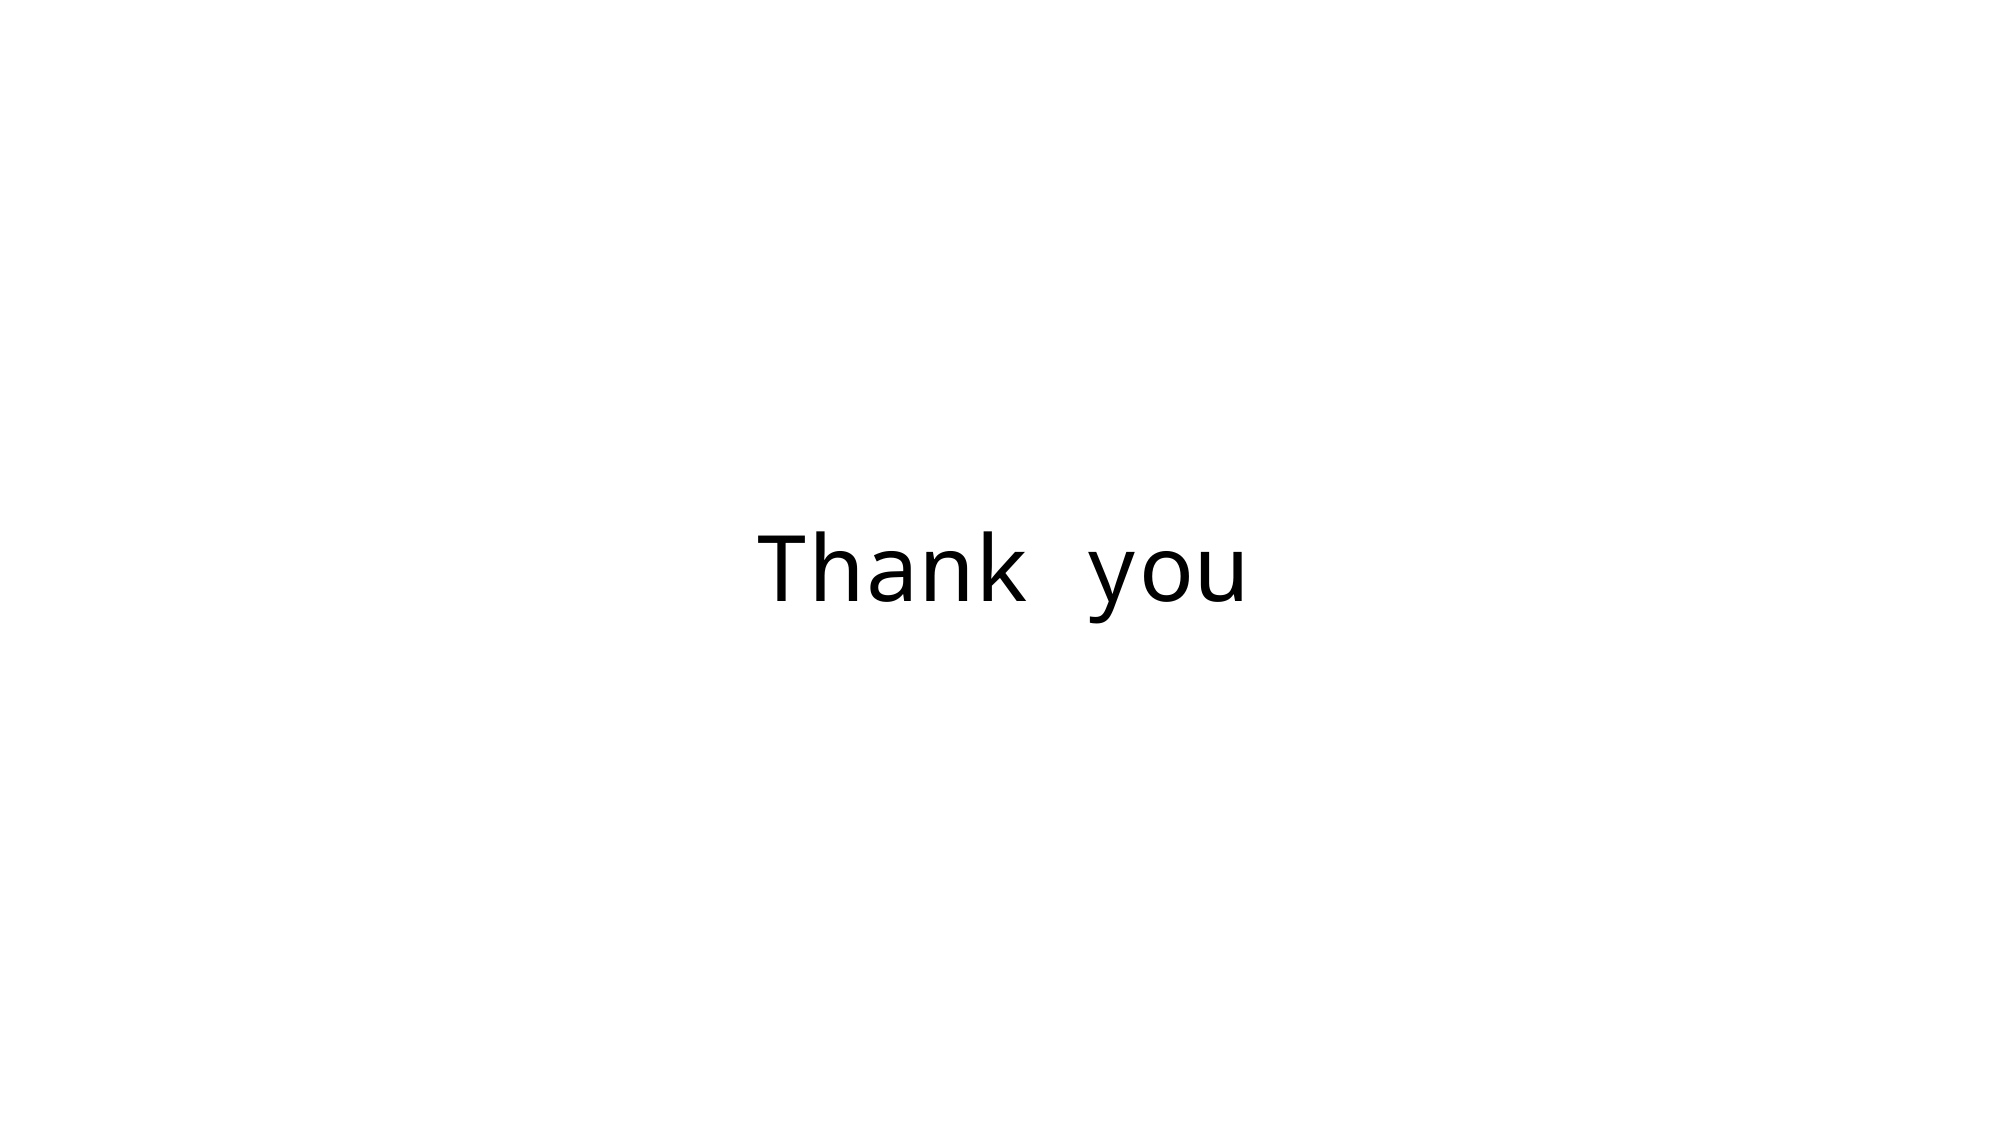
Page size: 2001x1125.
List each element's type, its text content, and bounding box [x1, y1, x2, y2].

title Thank you [139, 463, 1865, 681]
